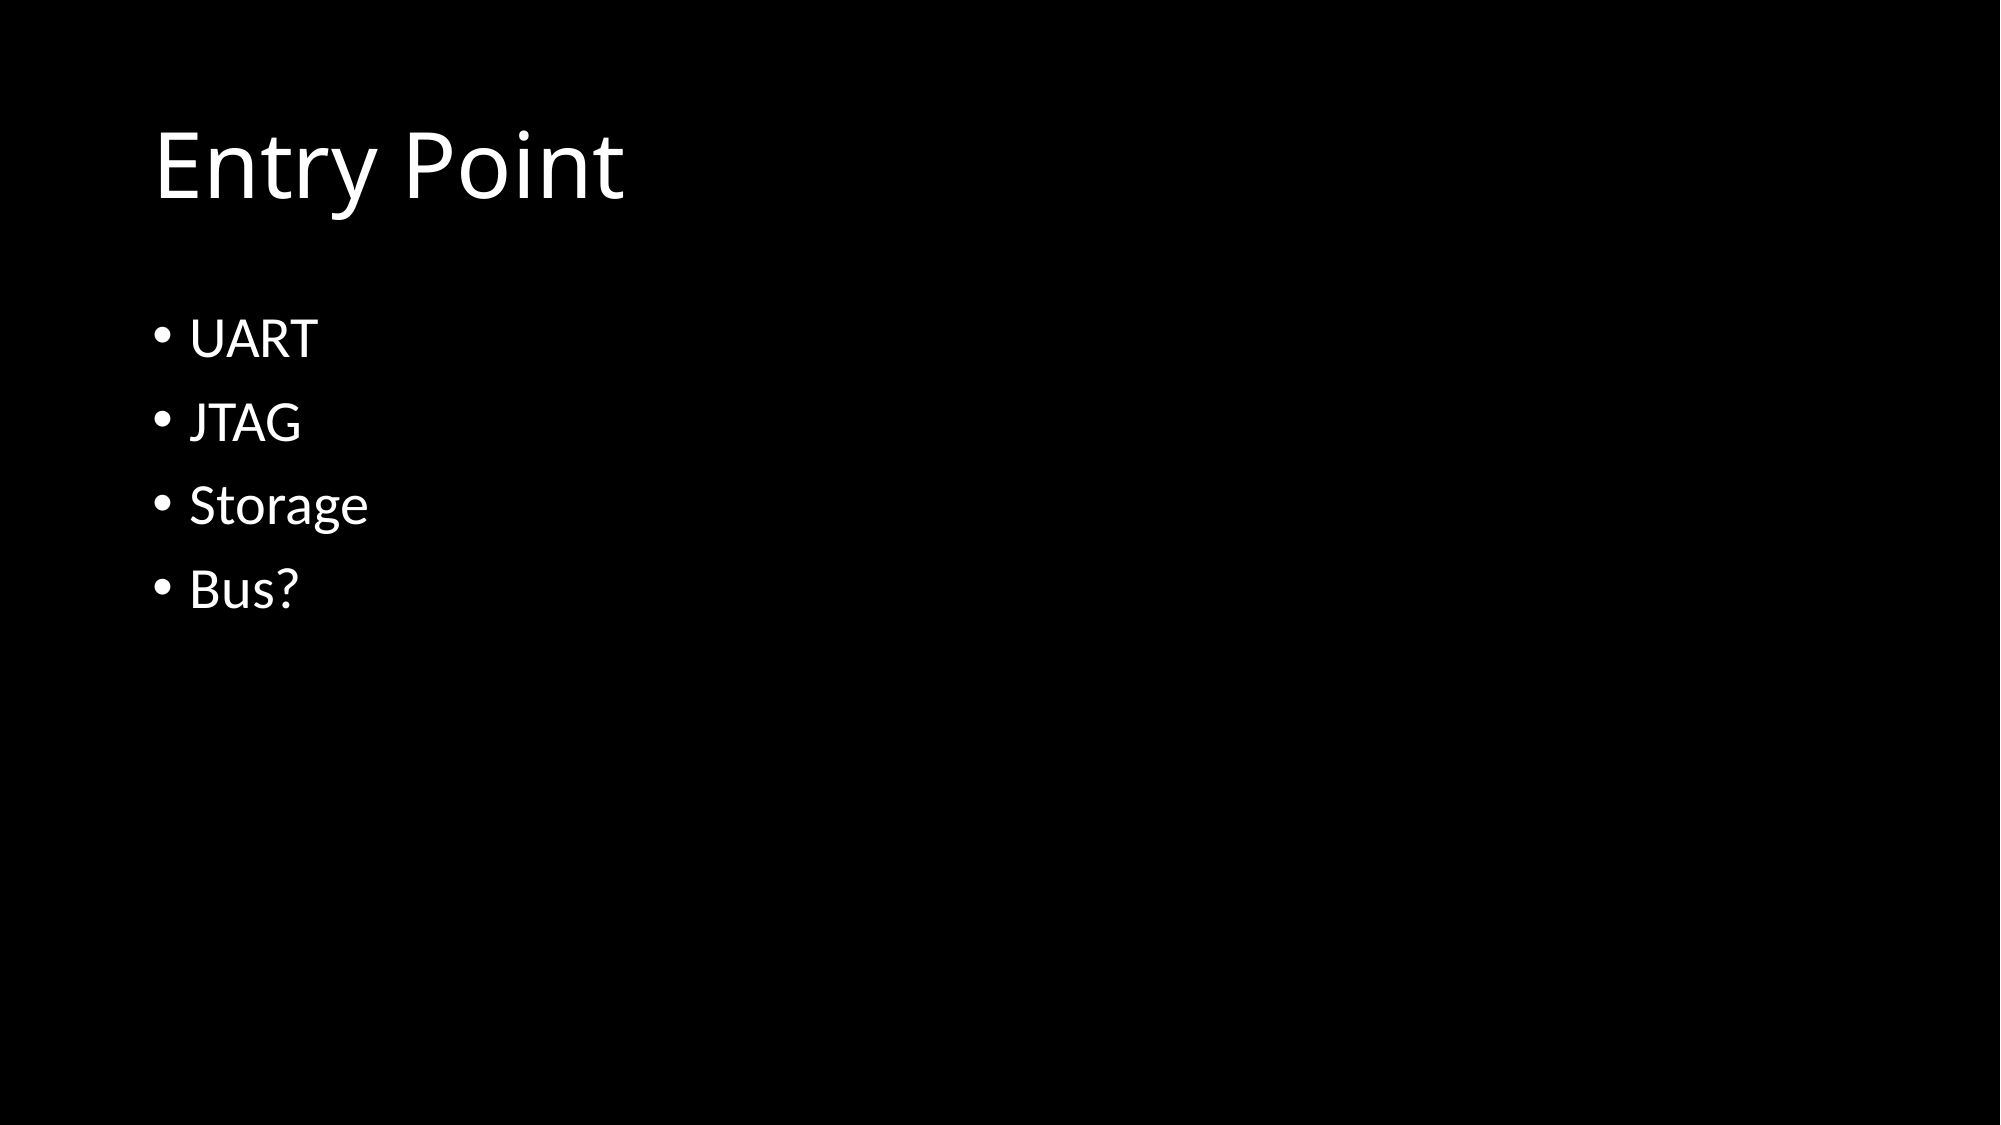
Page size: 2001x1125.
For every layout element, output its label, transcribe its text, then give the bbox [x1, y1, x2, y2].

list UART JTAG Storage Bus? [137, 299, 1863, 1014]
title Entry Point [137, 59, 1863, 278]
